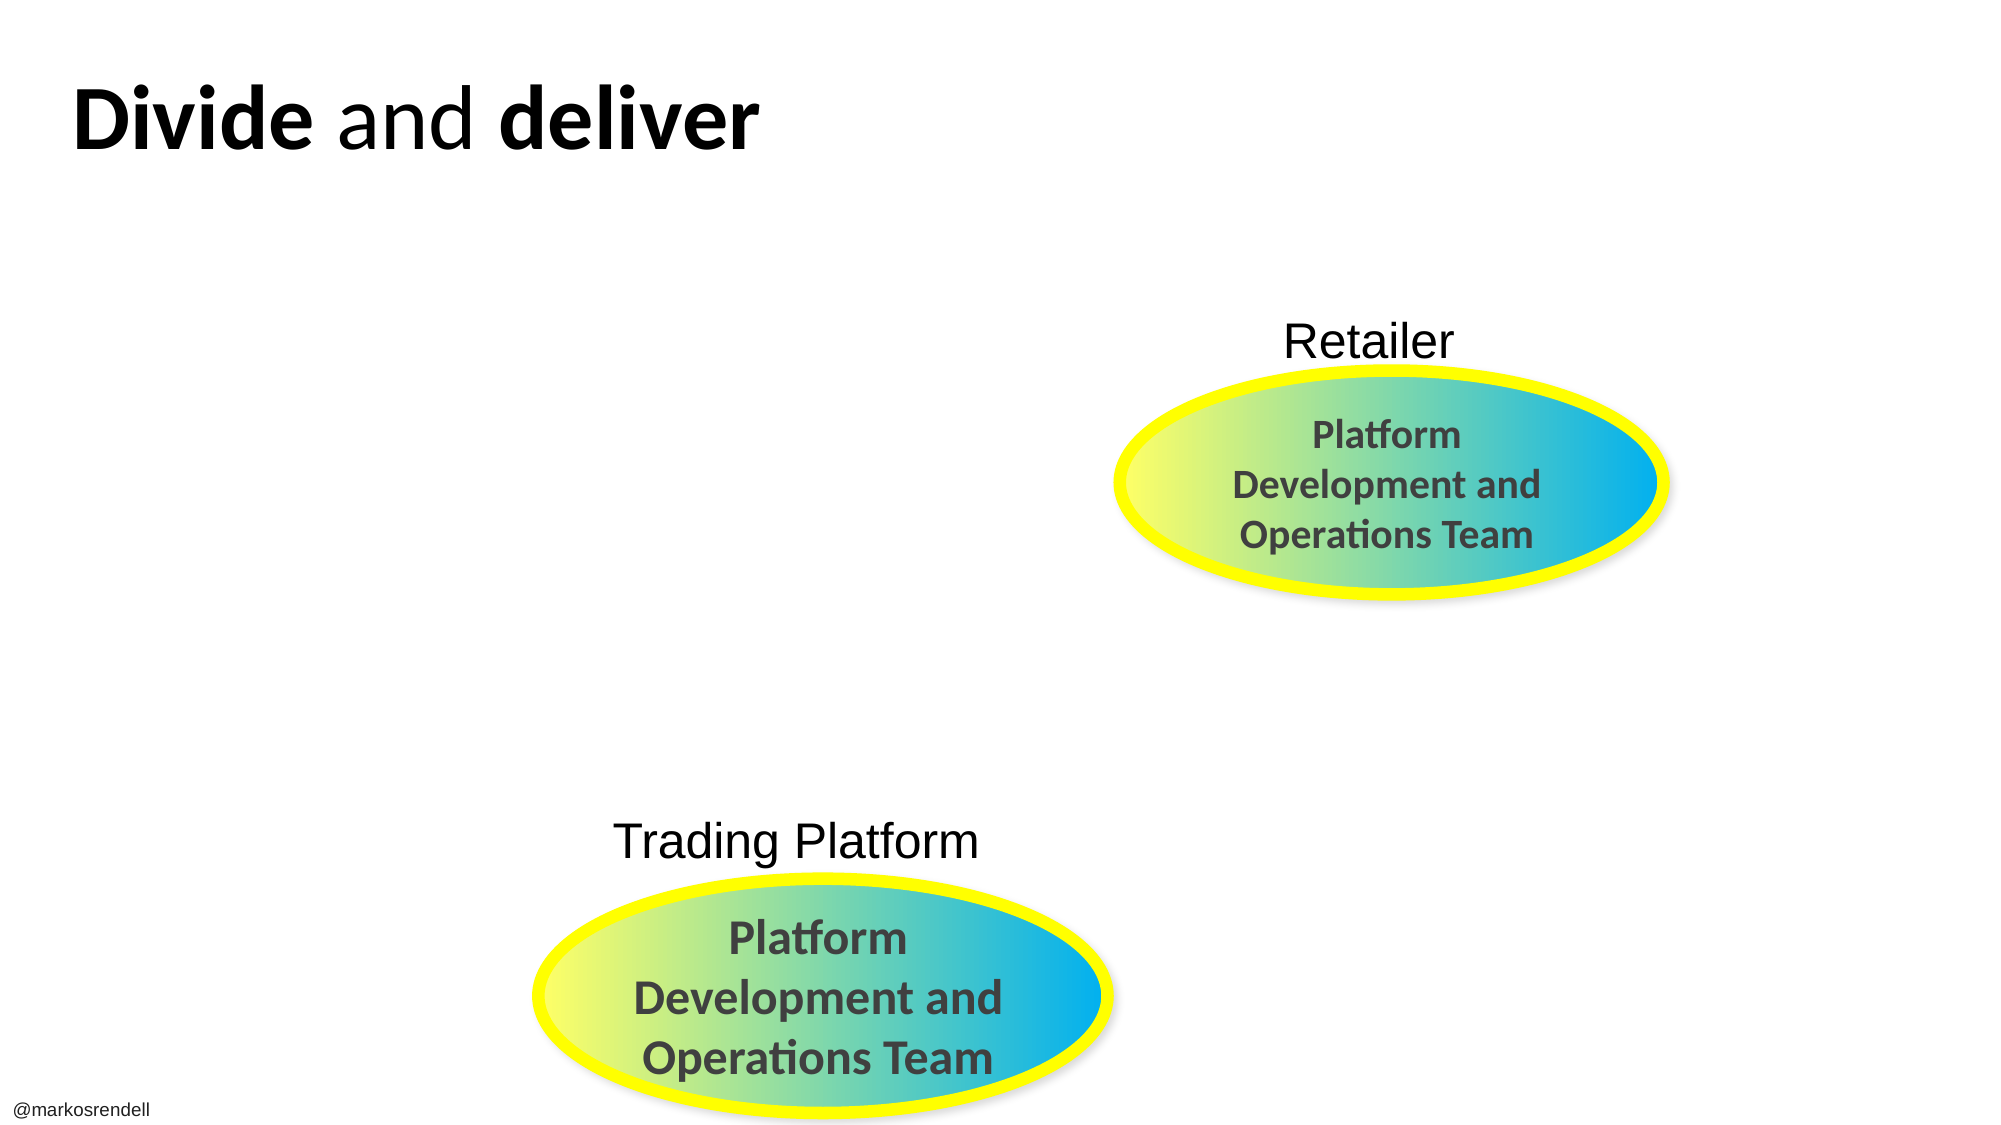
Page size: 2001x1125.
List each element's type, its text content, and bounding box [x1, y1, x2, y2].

footer @markosrendell [12, 1095, 488, 1122]
title Divide and deliver [52, 18, 1403, 207]
text_box Platform Development and Operations Team [1117, 373, 1666, 597]
text_box Platform Development and Operations Team [536, 877, 1110, 1116]
text_box Trading Platform [582, 801, 1010, 877]
text_box Retailer [1268, 300, 1470, 376]
